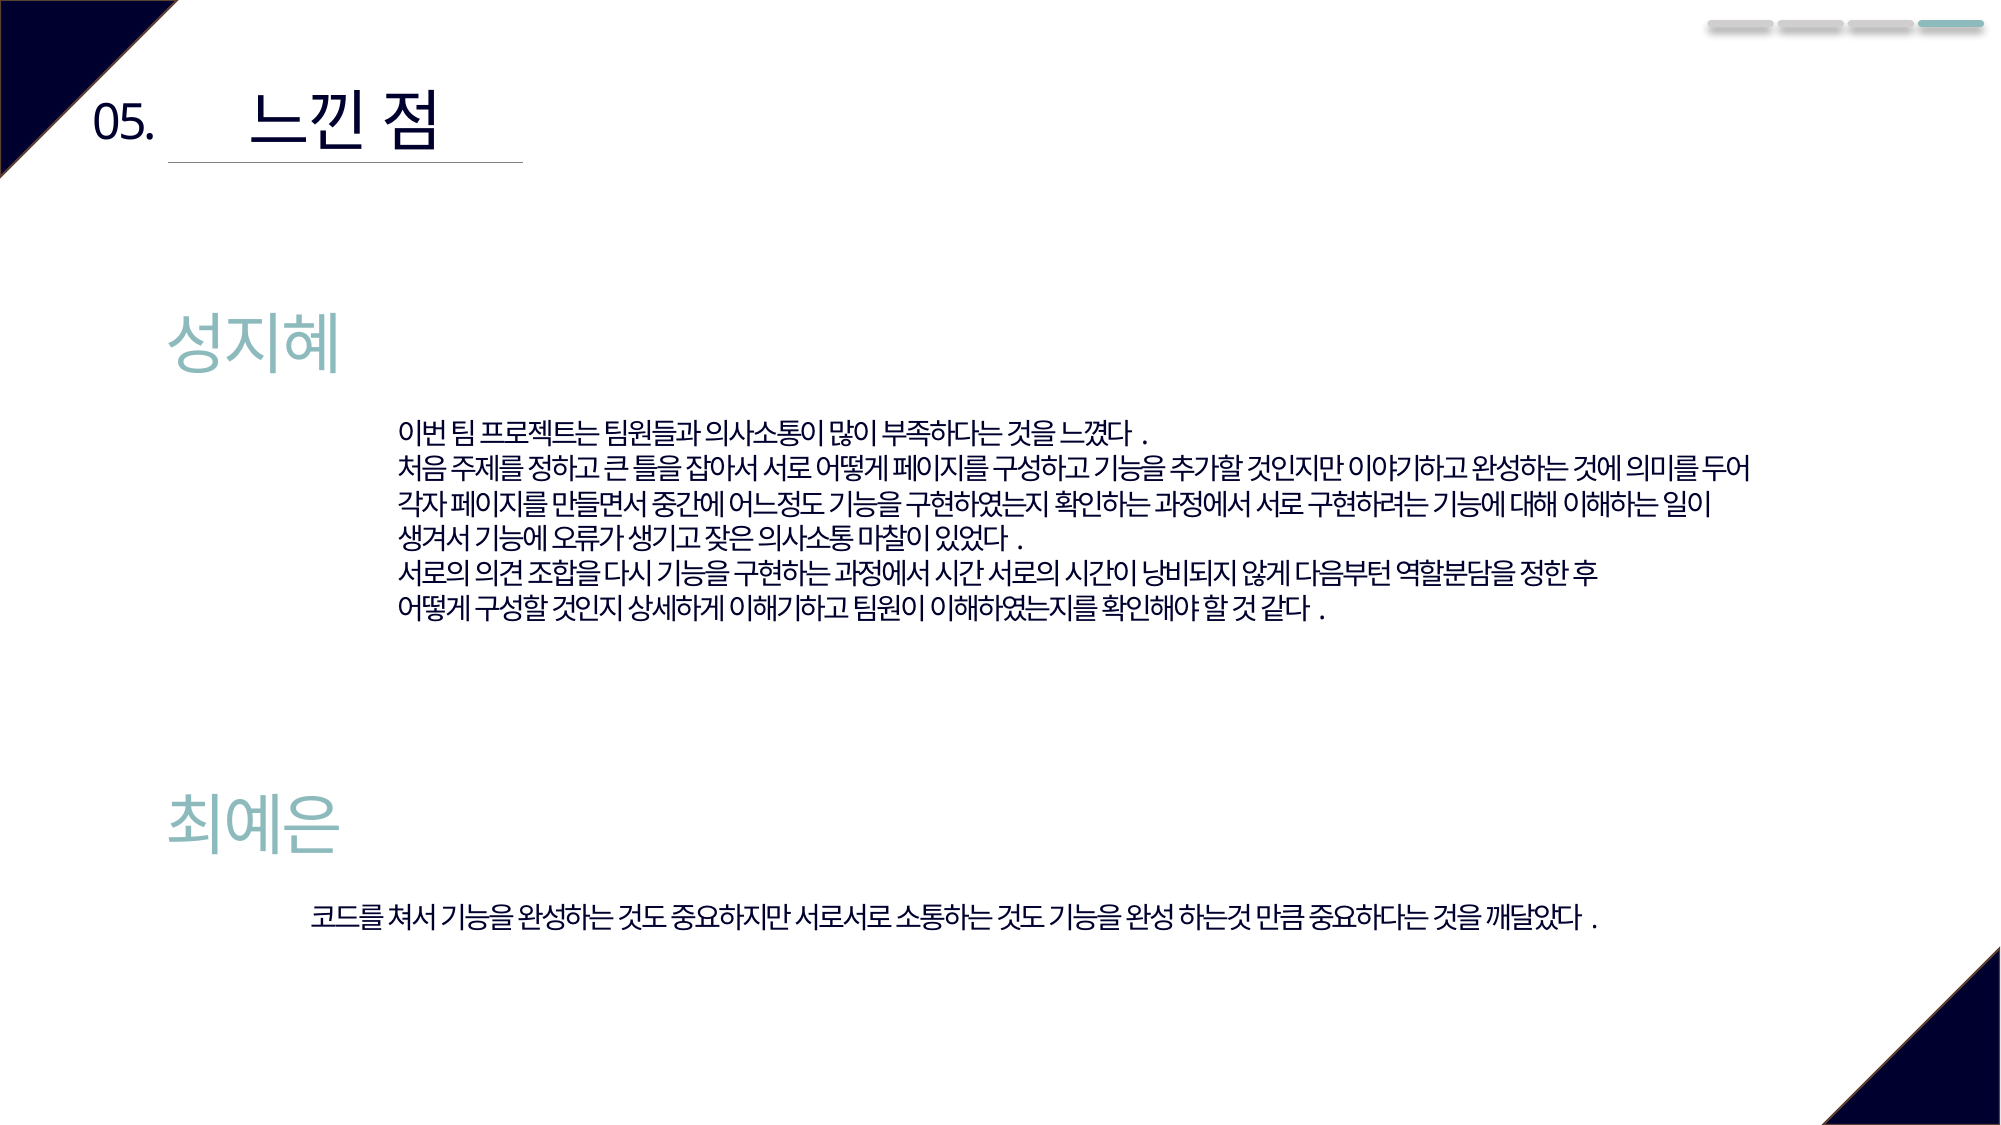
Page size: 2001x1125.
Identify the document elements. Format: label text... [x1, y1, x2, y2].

text_box 느낀 점 [233, 71, 458, 162]
text_box 05. [78, 81, 172, 157]
text_box 이번 팀 프로젝트는 팀원들과 의사소통이 많이 부족하다는 것을 느꼈다. 처음 주제를 정하고 큰 틀을 잡아서 서로 어떻게 페이지를 구성하고 기능을 추가할 것인지만 이야기하고 완성하는 것에 의미를 두어 각자 페이지를 만들면서 중간에 어느정도 기능을 구현하였는지 확인하는 과정에서 서로 구현하려는 기능에 대해 이해하는 일이 생겨서 기능에 오류가 생기고 잦은 의사소통 마찰이 있었다. 서로의 의견 조합을 다시 기능을 구현하는 과정에서 시간 서로의 시간이 낭비되지 않게 다음부턴 역할분담을 정한 후 어떻게 구성할 것인지 상세하게 이해기하고 팀원이 이해하였는지를 확인해야 할 것 같다. [382, 408, 1768, 633]
text_box 성지혜 [150, 294, 359, 390]
text_box 느낀 점 [233, 163, 458, 167]
text_box 코드를 쳐서 기능을 완성하는 것도 중요하지만 서로서로 소통하는 것도 기능을 완성 하는것 만큼 중요하다는 것을 깨달았다. [296, 891, 1614, 942]
text_box 최예은 [150, 775, 359, 871]
